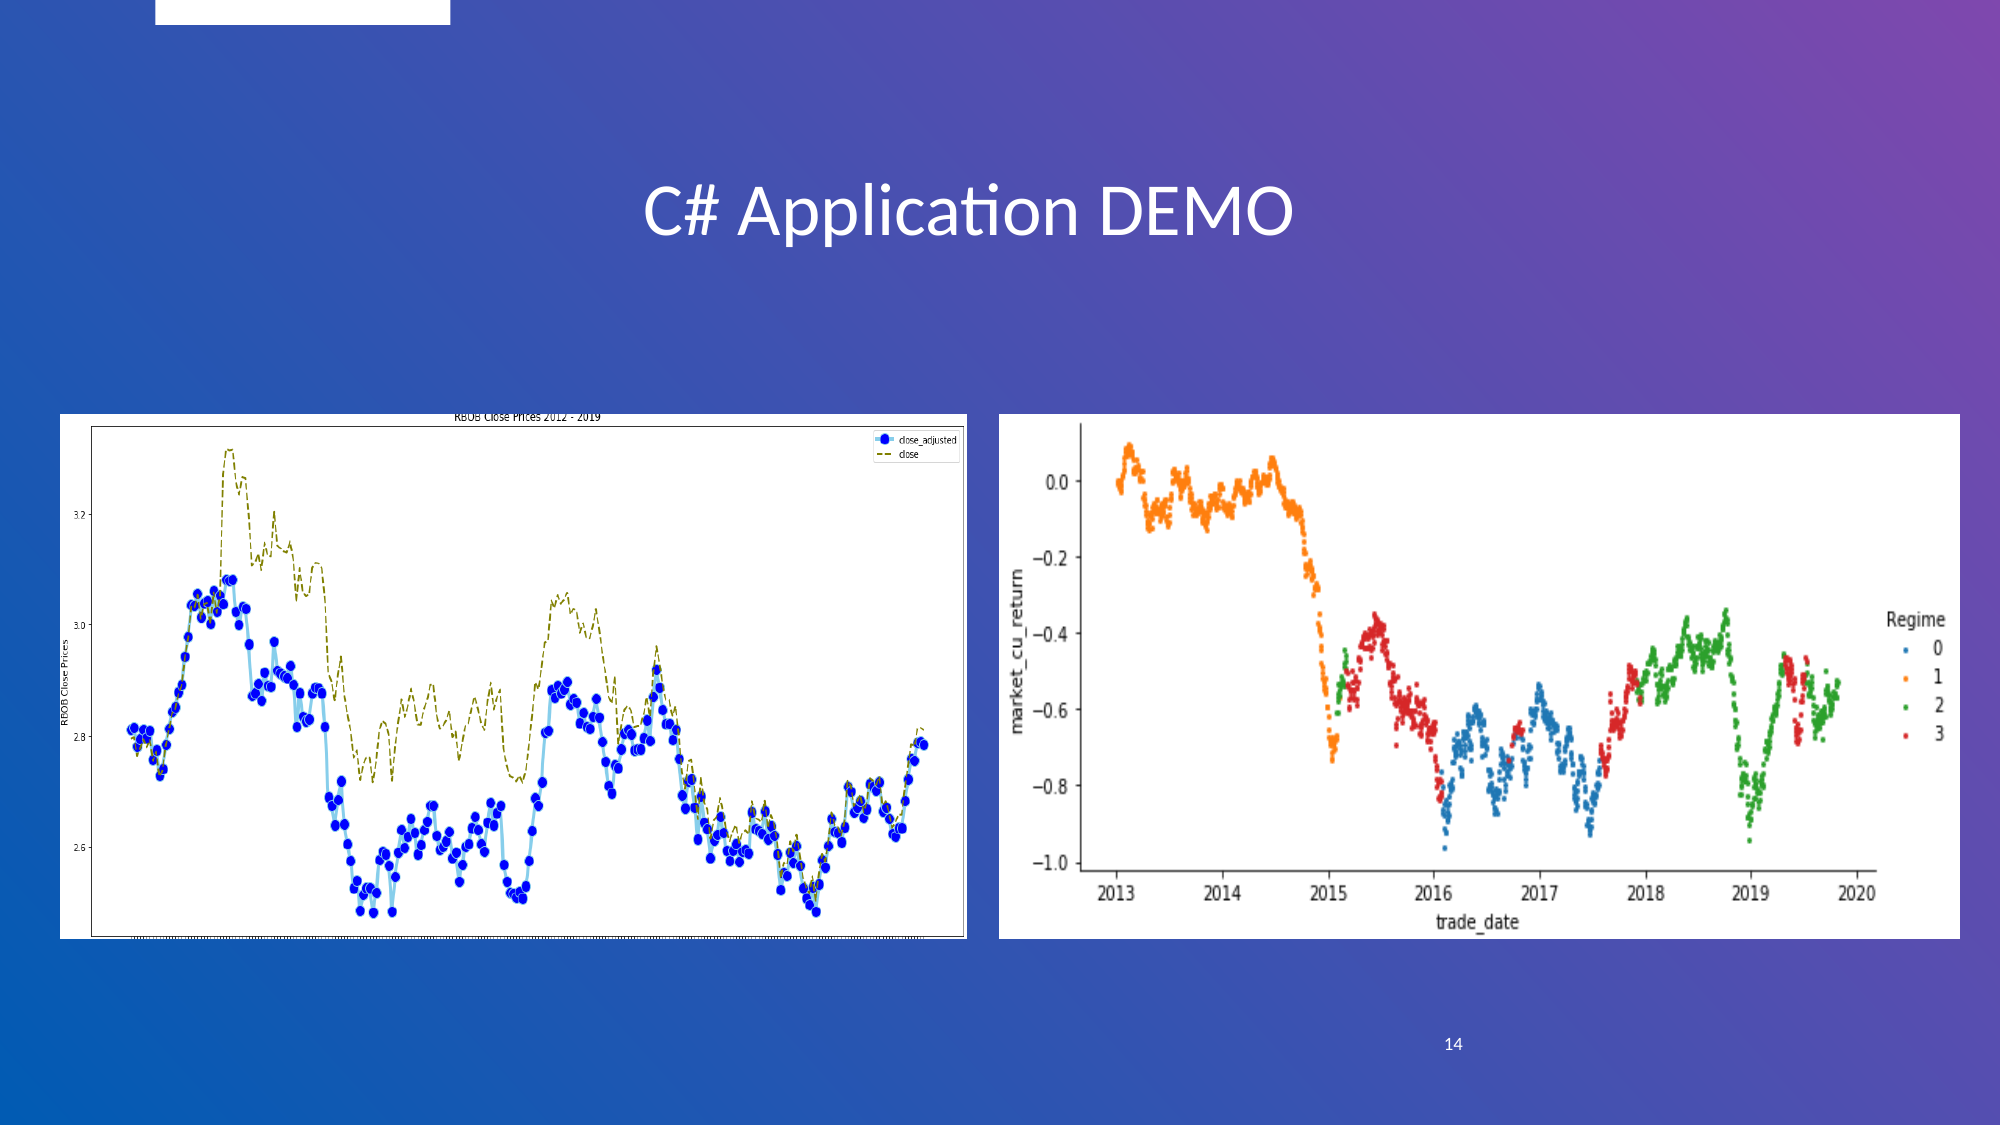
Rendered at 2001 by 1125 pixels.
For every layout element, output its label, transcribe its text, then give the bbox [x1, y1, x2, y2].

slide_number 14 [1432, 1021, 1475, 1065]
picture [998, 414, 1961, 940]
picture [60, 414, 967, 940]
title C# Application DEMO [643, 169, 1327, 389]
